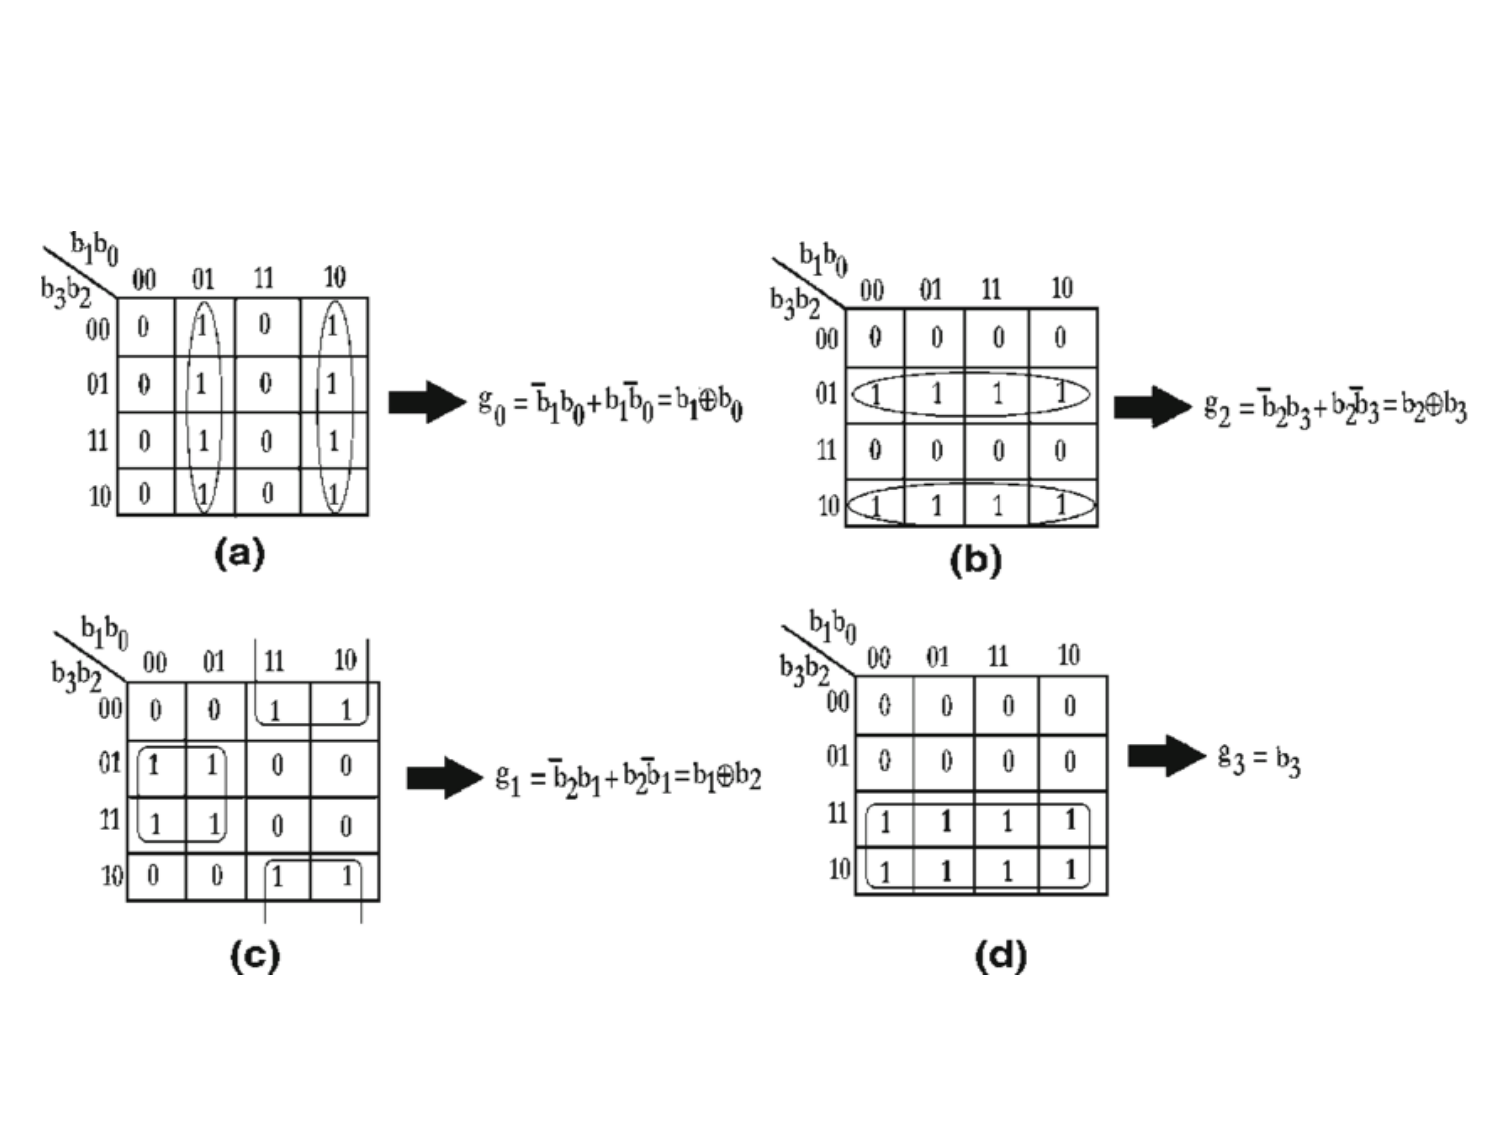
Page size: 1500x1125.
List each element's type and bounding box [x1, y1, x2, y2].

list [41, 231, 1471, 975]
